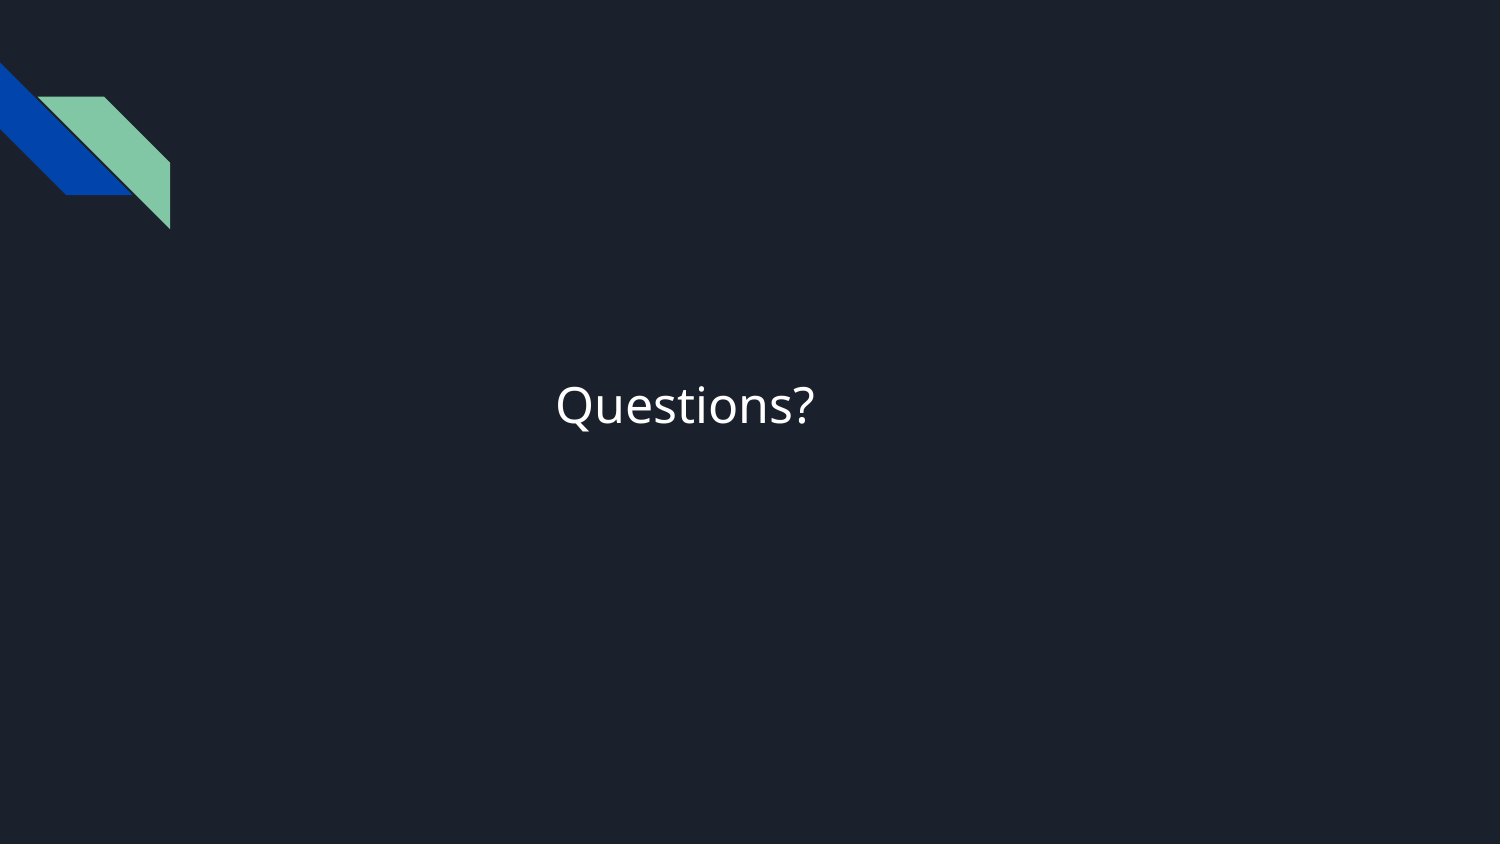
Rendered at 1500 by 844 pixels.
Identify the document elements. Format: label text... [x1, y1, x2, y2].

title Questions? [540, 358, 1500, 509]
